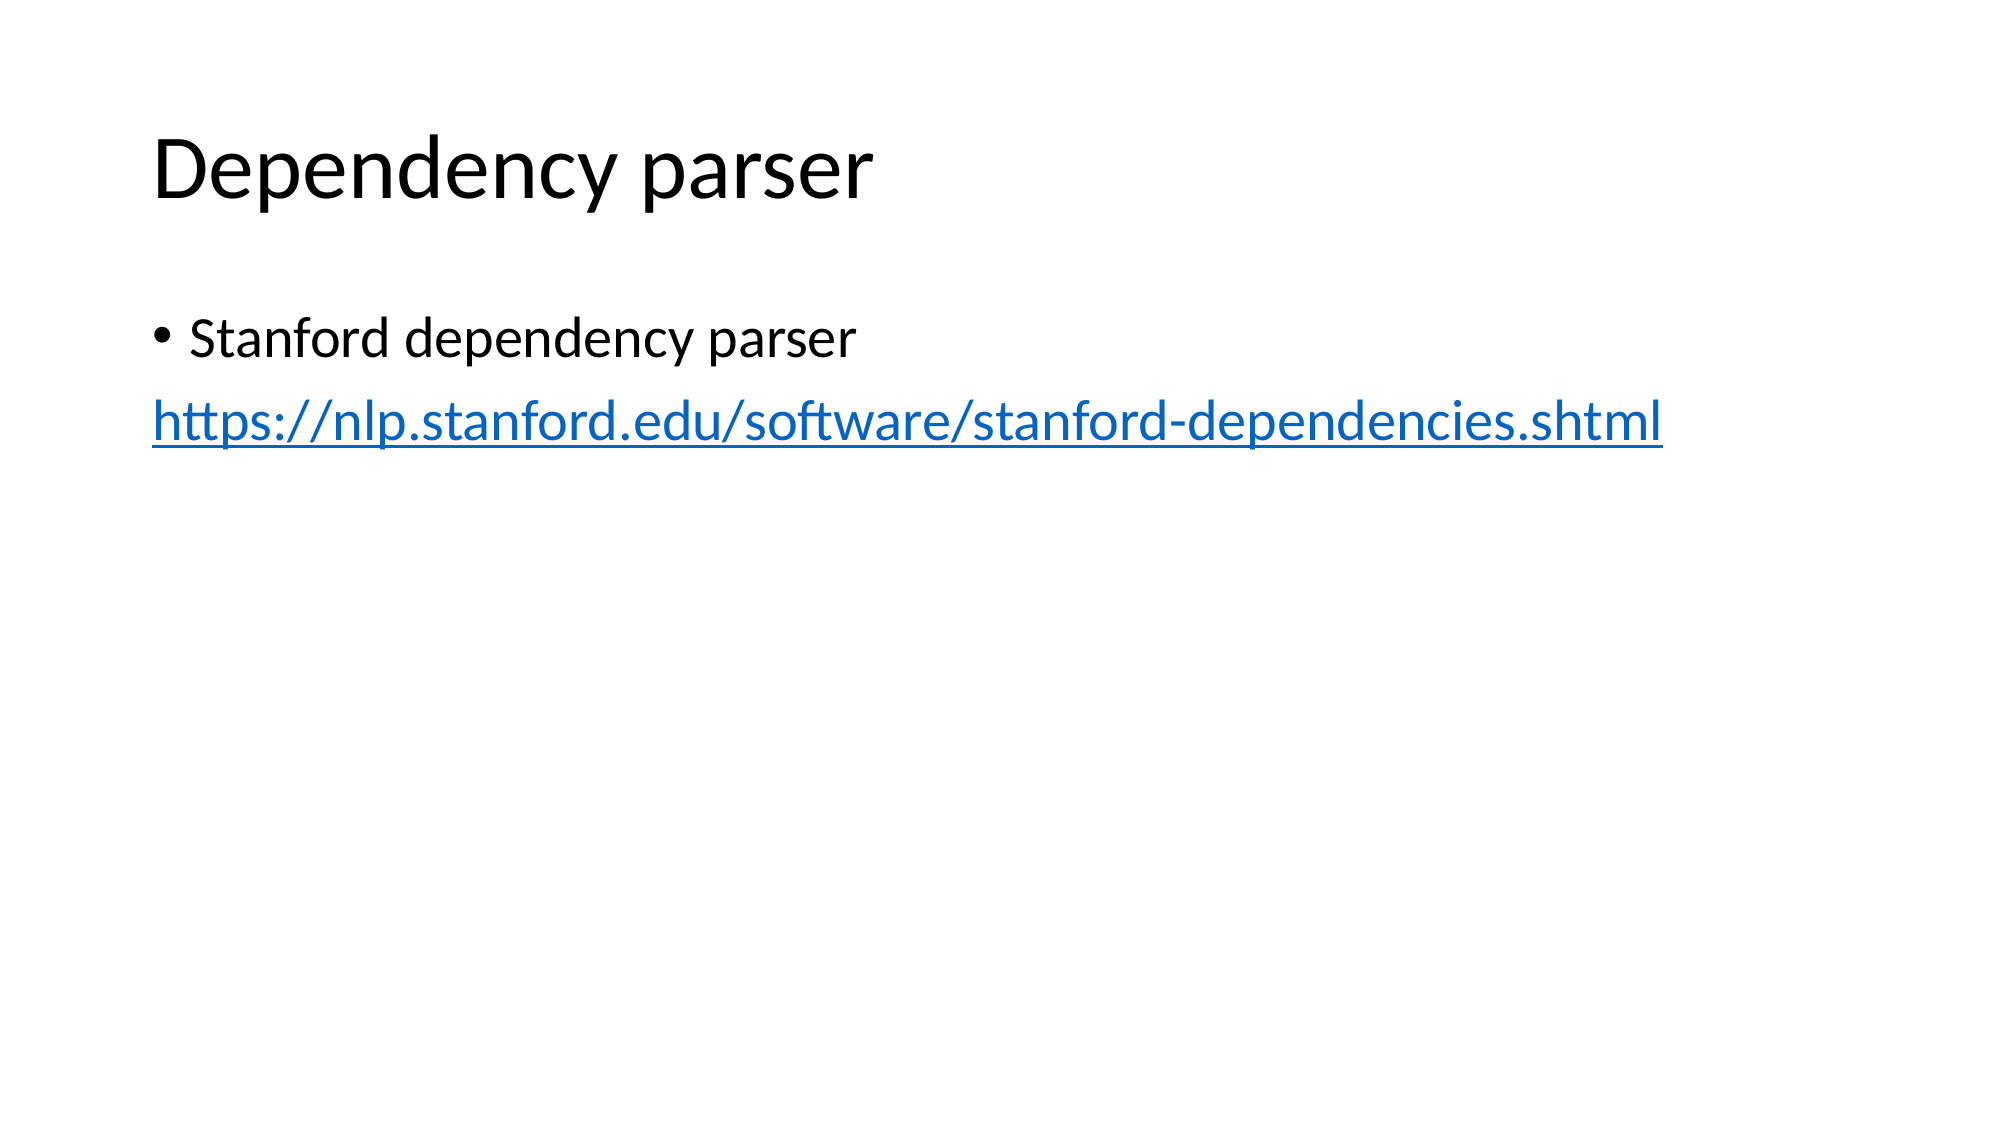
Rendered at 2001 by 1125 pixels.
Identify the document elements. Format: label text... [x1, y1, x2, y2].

title Dependency parser [137, 59, 1863, 278]
list Stanford dependency parser https://nlp.stanford.edu/software/stanford-dependencies.shtml [137, 299, 1863, 1014]
